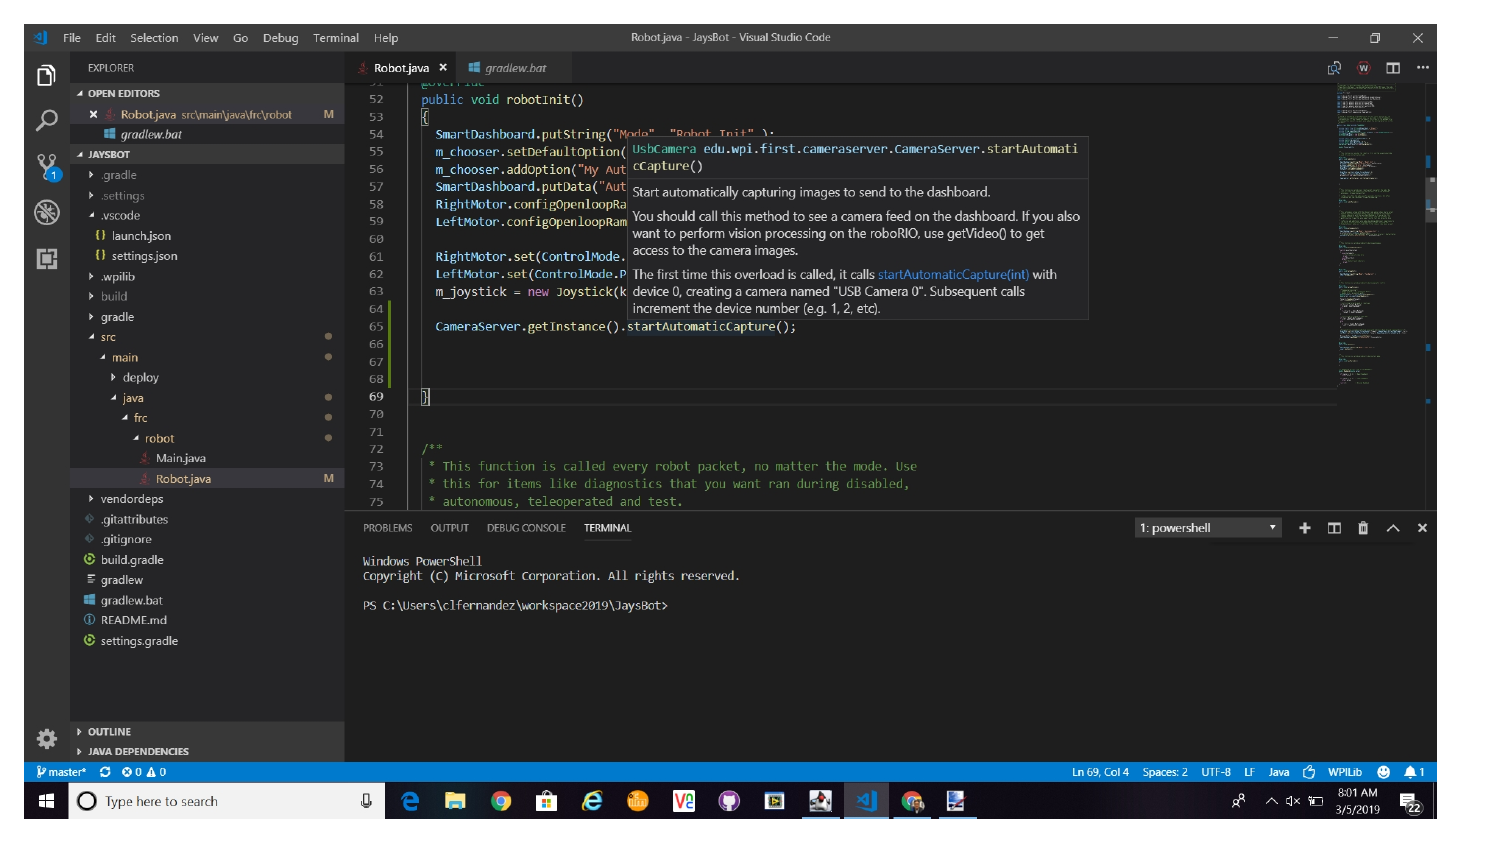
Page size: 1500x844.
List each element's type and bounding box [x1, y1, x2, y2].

picture [24, 24, 1437, 819]
